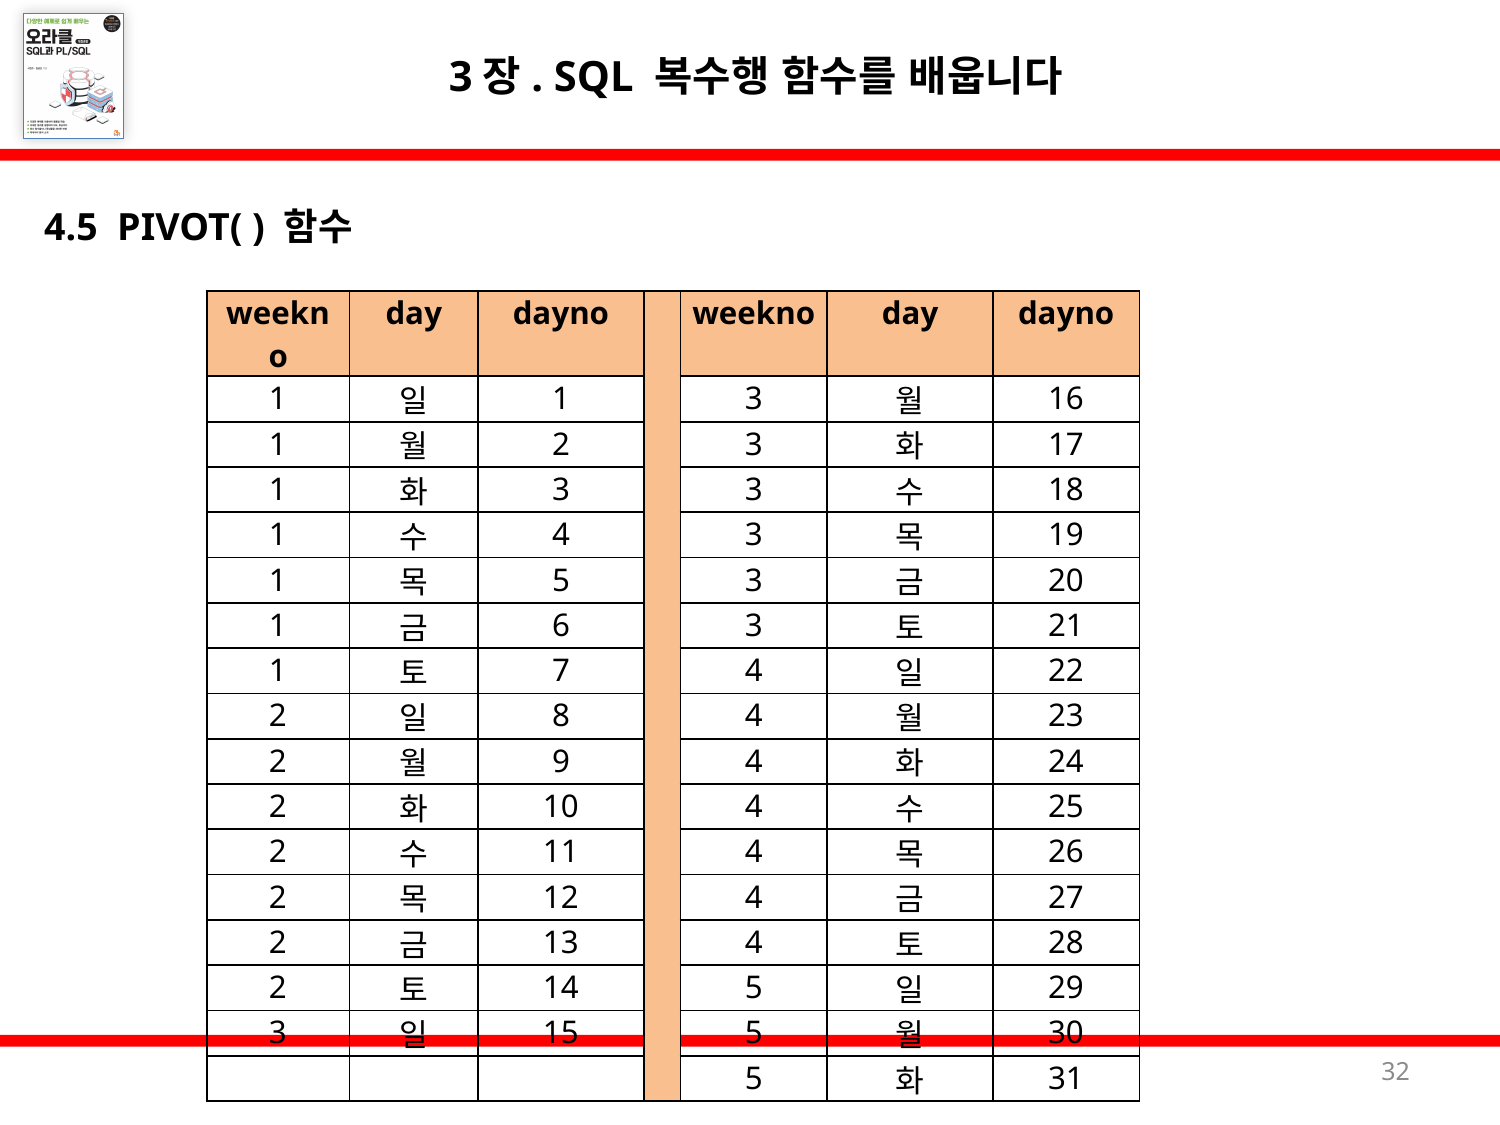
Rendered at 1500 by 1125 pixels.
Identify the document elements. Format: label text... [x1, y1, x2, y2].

table_cell 11 [479, 830, 643, 874]
table_cell 3 [208, 1011, 349, 1055]
table_cell 월 [828, 1011, 992, 1055]
table_cell 토 [350, 966, 477, 1010]
table_cell 3 [479, 468, 643, 511]
table_cell 3 [681, 377, 826, 421]
table_cell 31 [994, 1057, 1139, 1100]
table_cell 5 [681, 1011, 826, 1055]
table_header day [350, 292, 477, 375]
text_box [0, 1033, 206, 1049]
table_cell 월 [828, 377, 992, 421]
table_cell 29 [994, 966, 1139, 1010]
table_header weekno [681, 292, 826, 375]
table_cell 27 [994, 875, 1139, 919]
table_cell 금 [828, 558, 992, 602]
table_cell 10 [479, 785, 643, 828]
table_cell 3 [681, 604, 826, 647]
table_cell 28 [994, 921, 1139, 964]
table_cell 4 [681, 649, 826, 693]
table_cell 22 [994, 649, 1139, 693]
table_cell 16 [994, 377, 1139, 421]
table_cell 수 [828, 785, 992, 828]
table_cell [479, 1057, 643, 1100]
table_cell 목 [350, 558, 477, 602]
text_box 4.5 PIVOT( ) 함수 [27, 182, 835, 269]
table_cell 목 [828, 513, 992, 557]
table_cell 4 [681, 830, 826, 874]
table_cell 23 [994, 694, 1139, 738]
table_cell 2 [208, 921, 349, 964]
table_cell 4 [681, 875, 826, 919]
slide_number 32 [1074, 1042, 1425, 1103]
picture [23, 13, 125, 140]
table_cell 14 [479, 966, 643, 1010]
table_cell 26 [994, 830, 1139, 874]
table_cell 15 [479, 1011, 643, 1055]
table_cell 9 [479, 740, 643, 783]
table_cell 3 [681, 423, 826, 466]
table_cell 5 [681, 966, 826, 1010]
table_cell 2 [208, 966, 349, 1010]
table_cell 1 [208, 513, 349, 557]
table_cell 토 [350, 649, 477, 693]
table_cell 수 [828, 468, 992, 511]
table_cell 일 [350, 377, 477, 421]
table_header [645, 292, 680, 1100]
text_box 3장. SQL 복수행 함수를 배웁니다 [252, 0, 1260, 151]
table_cell 일 [350, 1011, 477, 1055]
table_cell 19 [994, 513, 1139, 557]
table_header dayno [479, 292, 643, 375]
table_cell 4 [681, 921, 826, 964]
table_cell 화 [350, 785, 477, 828]
table_cell 월 [828, 694, 992, 738]
table_cell 1 [208, 468, 349, 511]
table_cell 1 [208, 558, 349, 602]
table_cell 13 [479, 921, 643, 964]
table_cell 12 [479, 875, 643, 919]
table_cell [350, 1057, 477, 1100]
table_cell 수 [350, 513, 477, 557]
table_cell 목 [350, 875, 477, 919]
table_cell 24 [994, 740, 1139, 783]
table_header weekno [208, 292, 349, 375]
table_cell 4 [681, 740, 826, 783]
table_cell 1 [208, 604, 349, 647]
table_cell 일 [828, 966, 992, 1010]
table_cell 17 [994, 423, 1139, 466]
table_cell 일 [828, 649, 992, 693]
table_cell 2 [208, 830, 349, 874]
table_cell 2 [208, 740, 349, 783]
table_cell 월 [350, 423, 477, 466]
table_cell [208, 1057, 349, 1100]
table_cell 25 [994, 785, 1139, 828]
table_cell 2 [208, 875, 349, 919]
text_box [1140, 1033, 1500, 1049]
table_cell 토 [828, 604, 992, 647]
table_cell 3 [681, 513, 826, 557]
table_cell 일 [350, 694, 477, 738]
table_cell 1 [208, 423, 349, 466]
table_cell 6 [479, 604, 643, 647]
table_cell 금 [828, 875, 992, 919]
table_cell 2 [208, 785, 349, 828]
table_cell 토 [828, 921, 992, 964]
table_cell 3 [681, 468, 826, 511]
table_cell 20 [994, 558, 1139, 602]
table_cell 1 [208, 377, 349, 421]
table_cell 4 [681, 694, 826, 738]
table_cell 1 [208, 649, 349, 693]
table_cell 목 [828, 830, 992, 874]
table_cell 화 [828, 740, 992, 783]
table_header day [828, 292, 992, 375]
table_header dayno [994, 292, 1139, 375]
table_cell 금 [350, 921, 477, 964]
table_cell 금 [350, 604, 477, 647]
table_cell 화 [828, 423, 992, 466]
table_cell 화 [350, 468, 477, 511]
table_cell 30 [994, 1011, 1139, 1055]
table_cell 1 [479, 377, 643, 421]
table_cell 7 [479, 649, 643, 693]
table_cell 21 [994, 604, 1139, 647]
table_cell 화 [828, 1057, 992, 1100]
table_cell 8 [479, 694, 643, 738]
table_cell 월 [350, 740, 477, 783]
text_box [0, 147, 1500, 163]
table_cell 수 [350, 830, 477, 874]
table_cell 4 [681, 785, 826, 828]
table_cell 2 [208, 694, 349, 738]
table_cell 18 [994, 468, 1139, 511]
table_cell 5 [681, 1057, 826, 1100]
table_cell 2 [479, 423, 643, 466]
table_cell 4 [479, 513, 643, 557]
table_cell 5 [479, 558, 643, 602]
table_cell 3 [681, 558, 826, 602]
